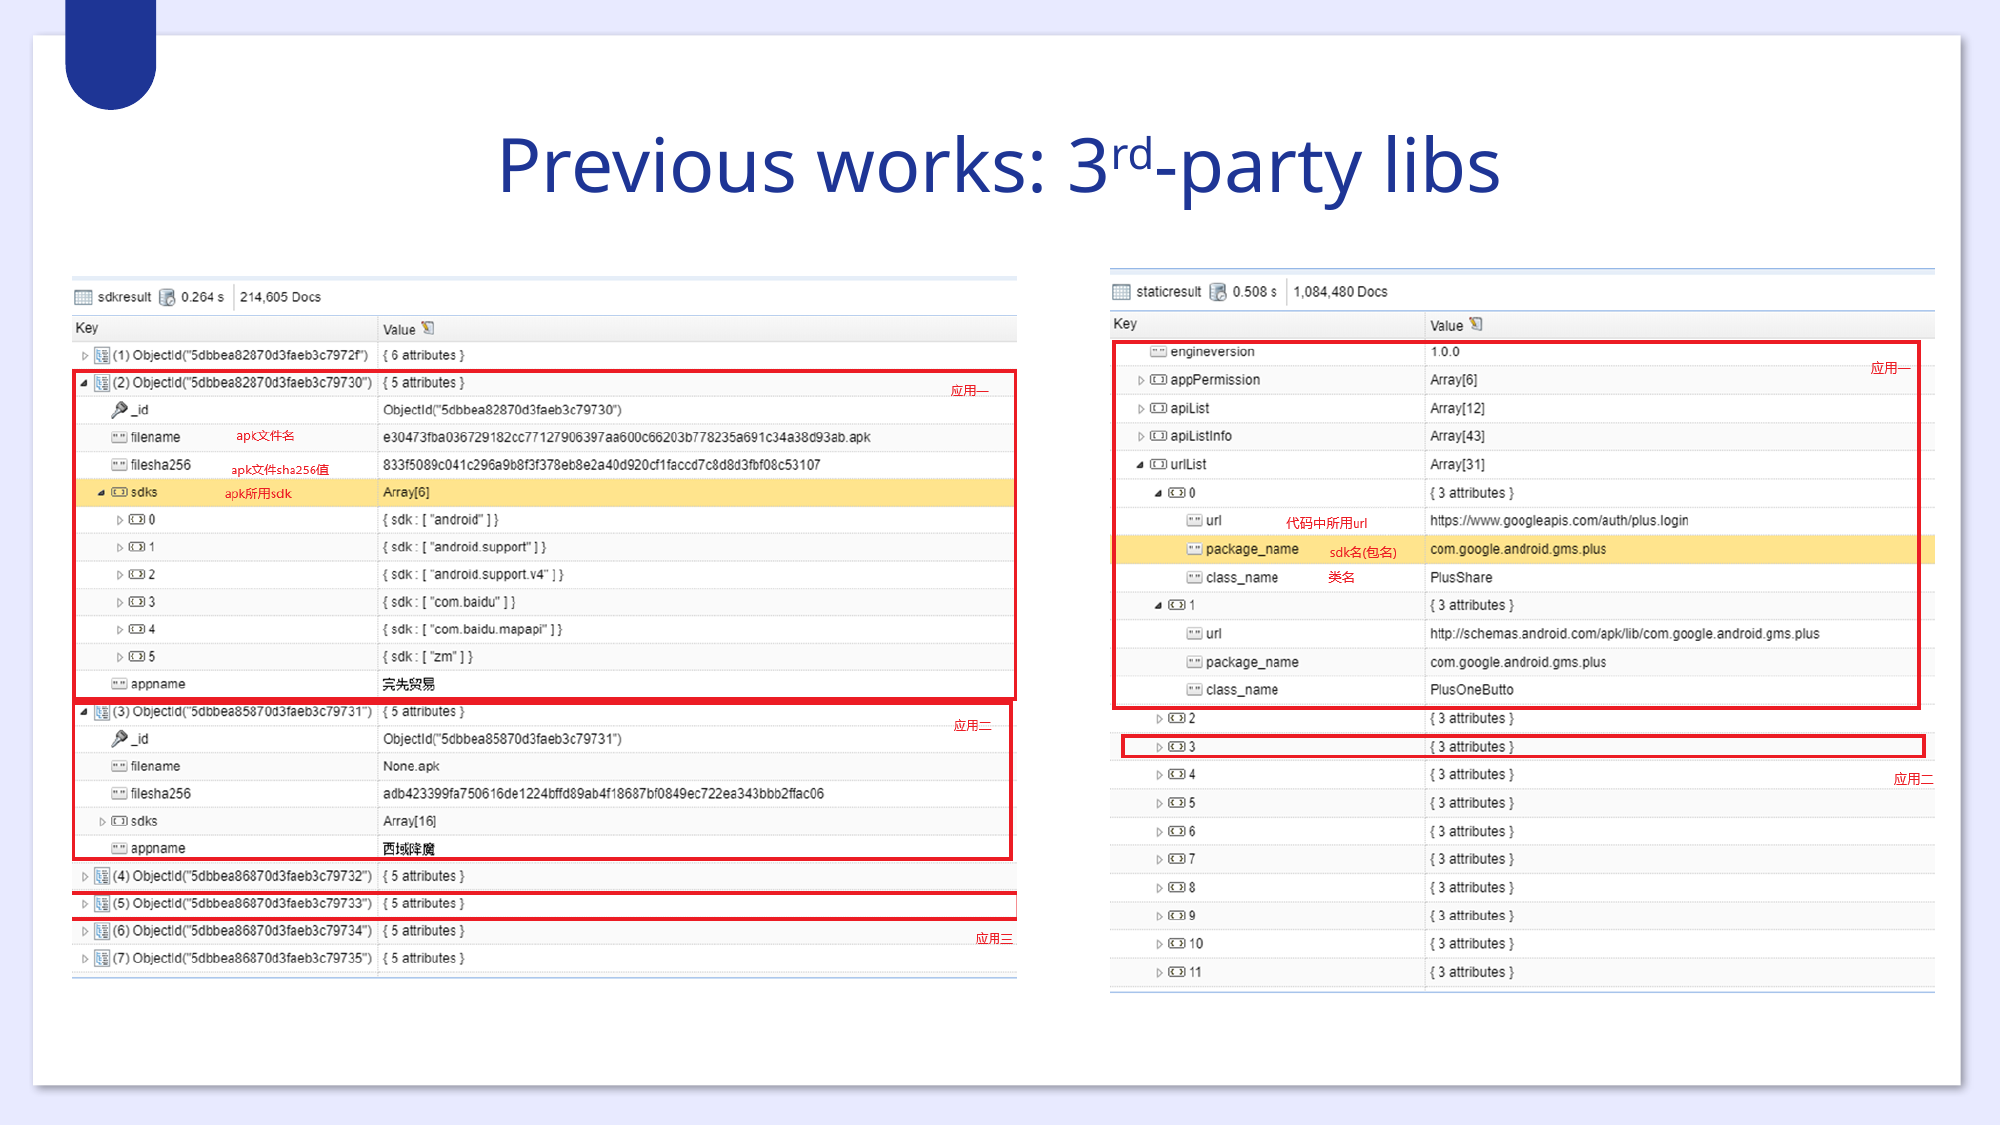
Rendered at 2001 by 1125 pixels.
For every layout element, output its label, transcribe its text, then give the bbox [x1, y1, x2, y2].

text_box Previous works: 3rd-party libs [402, 109, 1598, 215]
picture [72, 276, 1017, 983]
text_box [64, 0, 158, 111]
picture [1109, 268, 1935, 1001]
text_box [32, 34, 1962, 1087]
